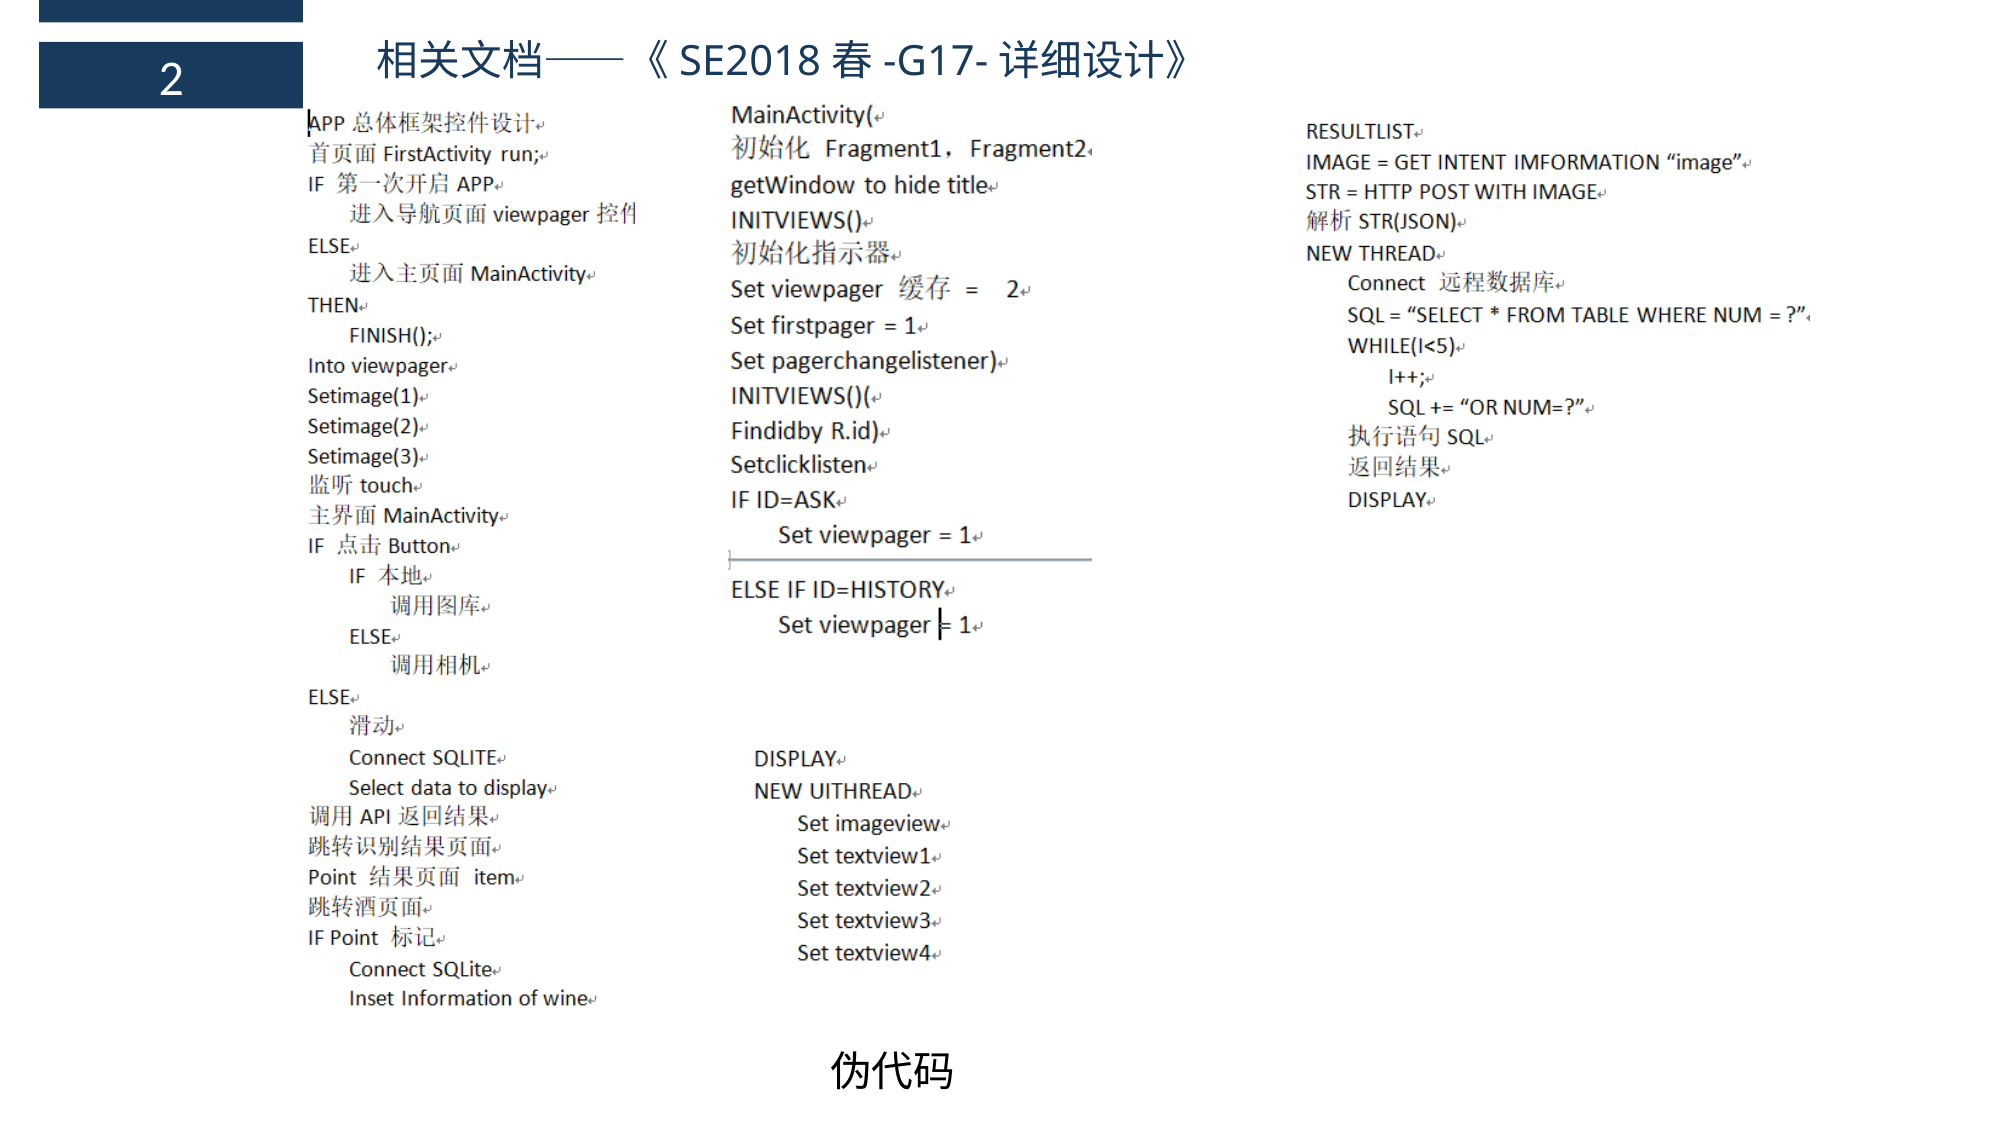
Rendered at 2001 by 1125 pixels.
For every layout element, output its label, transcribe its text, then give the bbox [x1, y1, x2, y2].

text_box [38, 0, 304, 23]
text_box 伪代码 [815, 1037, 1398, 1102]
text_box 相关文档——《SE2018春-G17-详细设计》 [362, 26, 1355, 91]
text_box 2 [38, 41, 304, 110]
picture [728, 738, 977, 980]
picture [728, 91, 1092, 643]
picture [302, 108, 635, 1020]
picture [1296, 108, 1810, 517]
